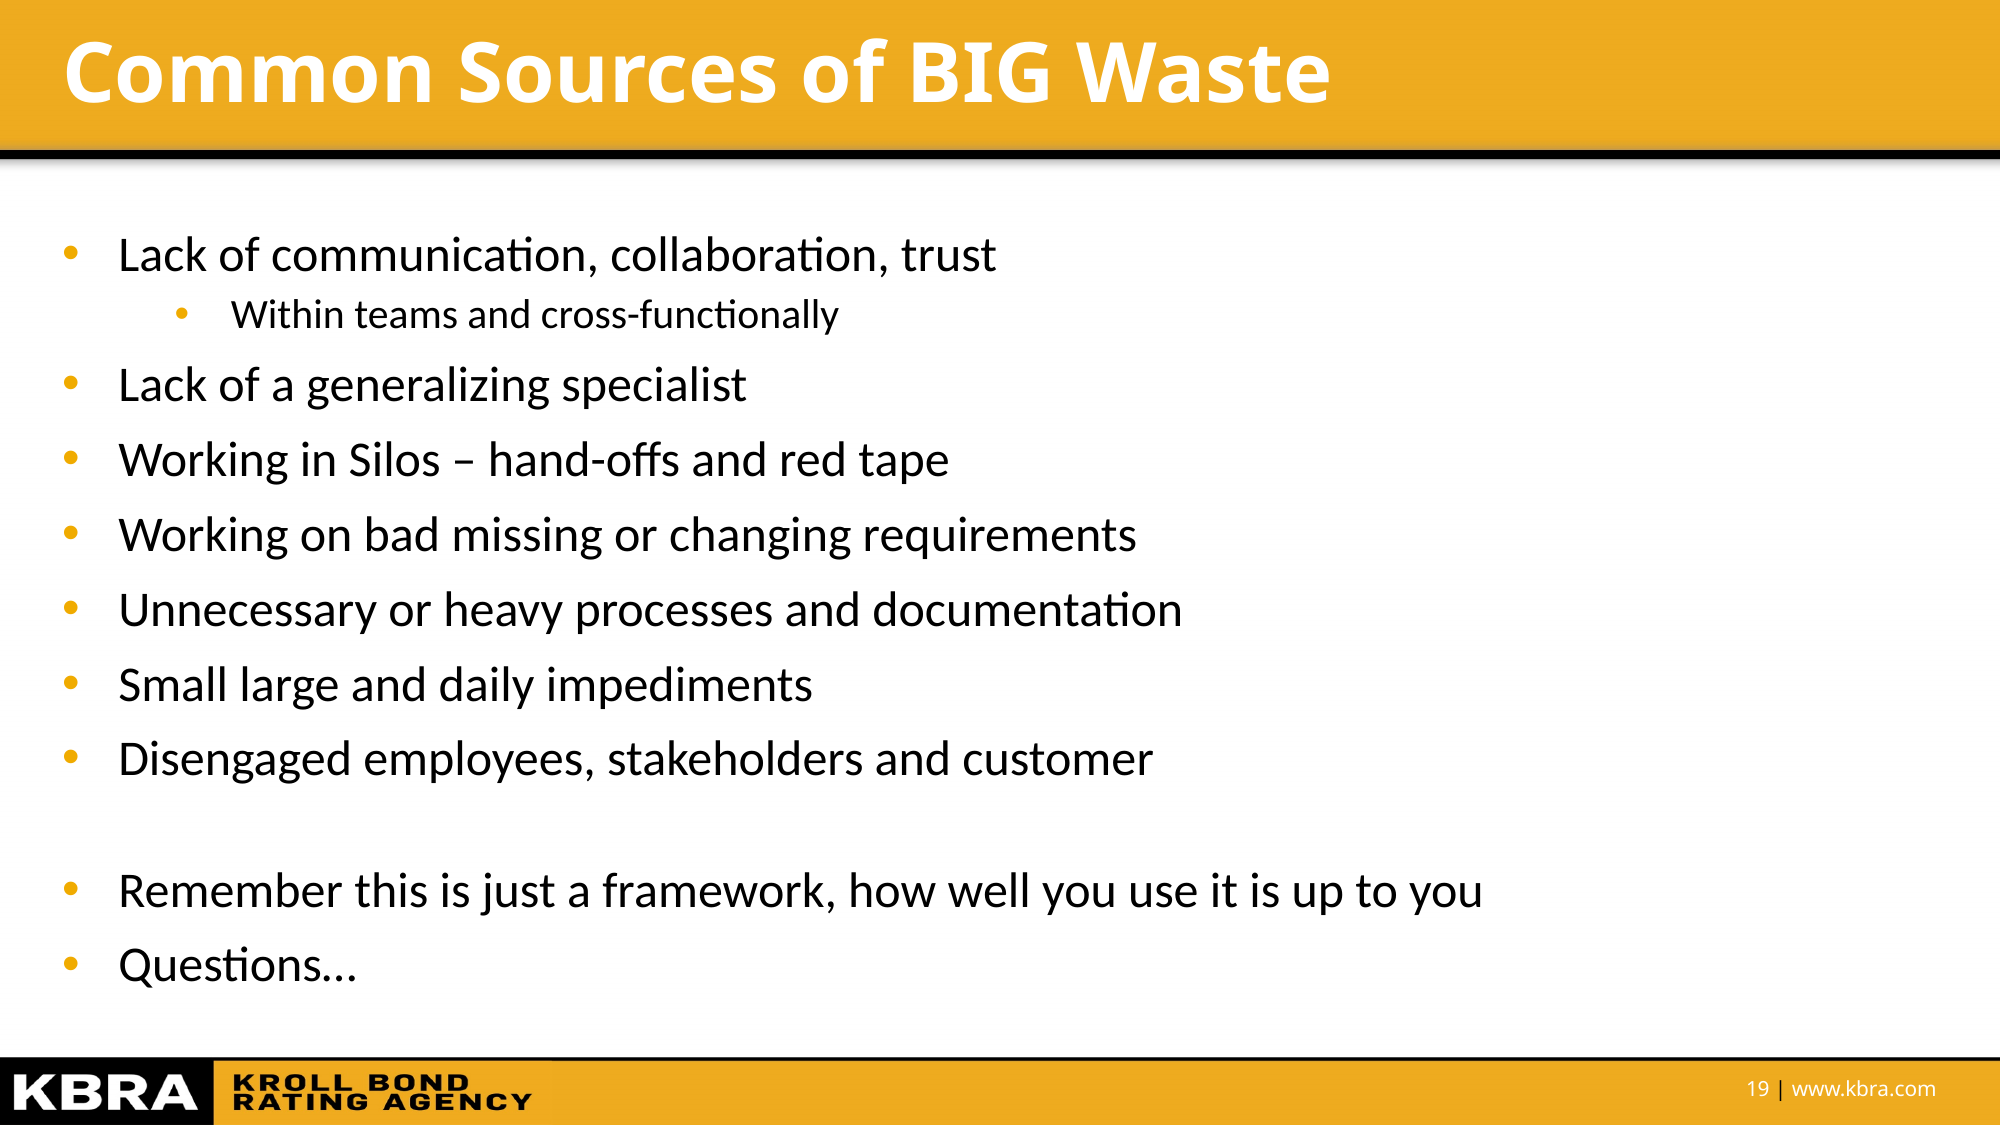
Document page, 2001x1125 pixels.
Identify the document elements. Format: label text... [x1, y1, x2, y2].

title Common Sources of BIG Waste [47, 0, 2000, 152]
text_box Remember this is just a framework, how well you use it is up to you Questions… [47, 856, 1548, 1008]
picture [0, 0, 2000, 1125]
subtitle Lack of communication, collaboration, trust Within teams and cross-functionally Lack of a generalizing specialist Working in Silos – hand-offs and red tape Working on bad missing or changing requirements Unnecessary or heavy processes and documentation Small large and daily impediments Disengaged employees, stakeholders and customer [47, 220, 1548, 812]
